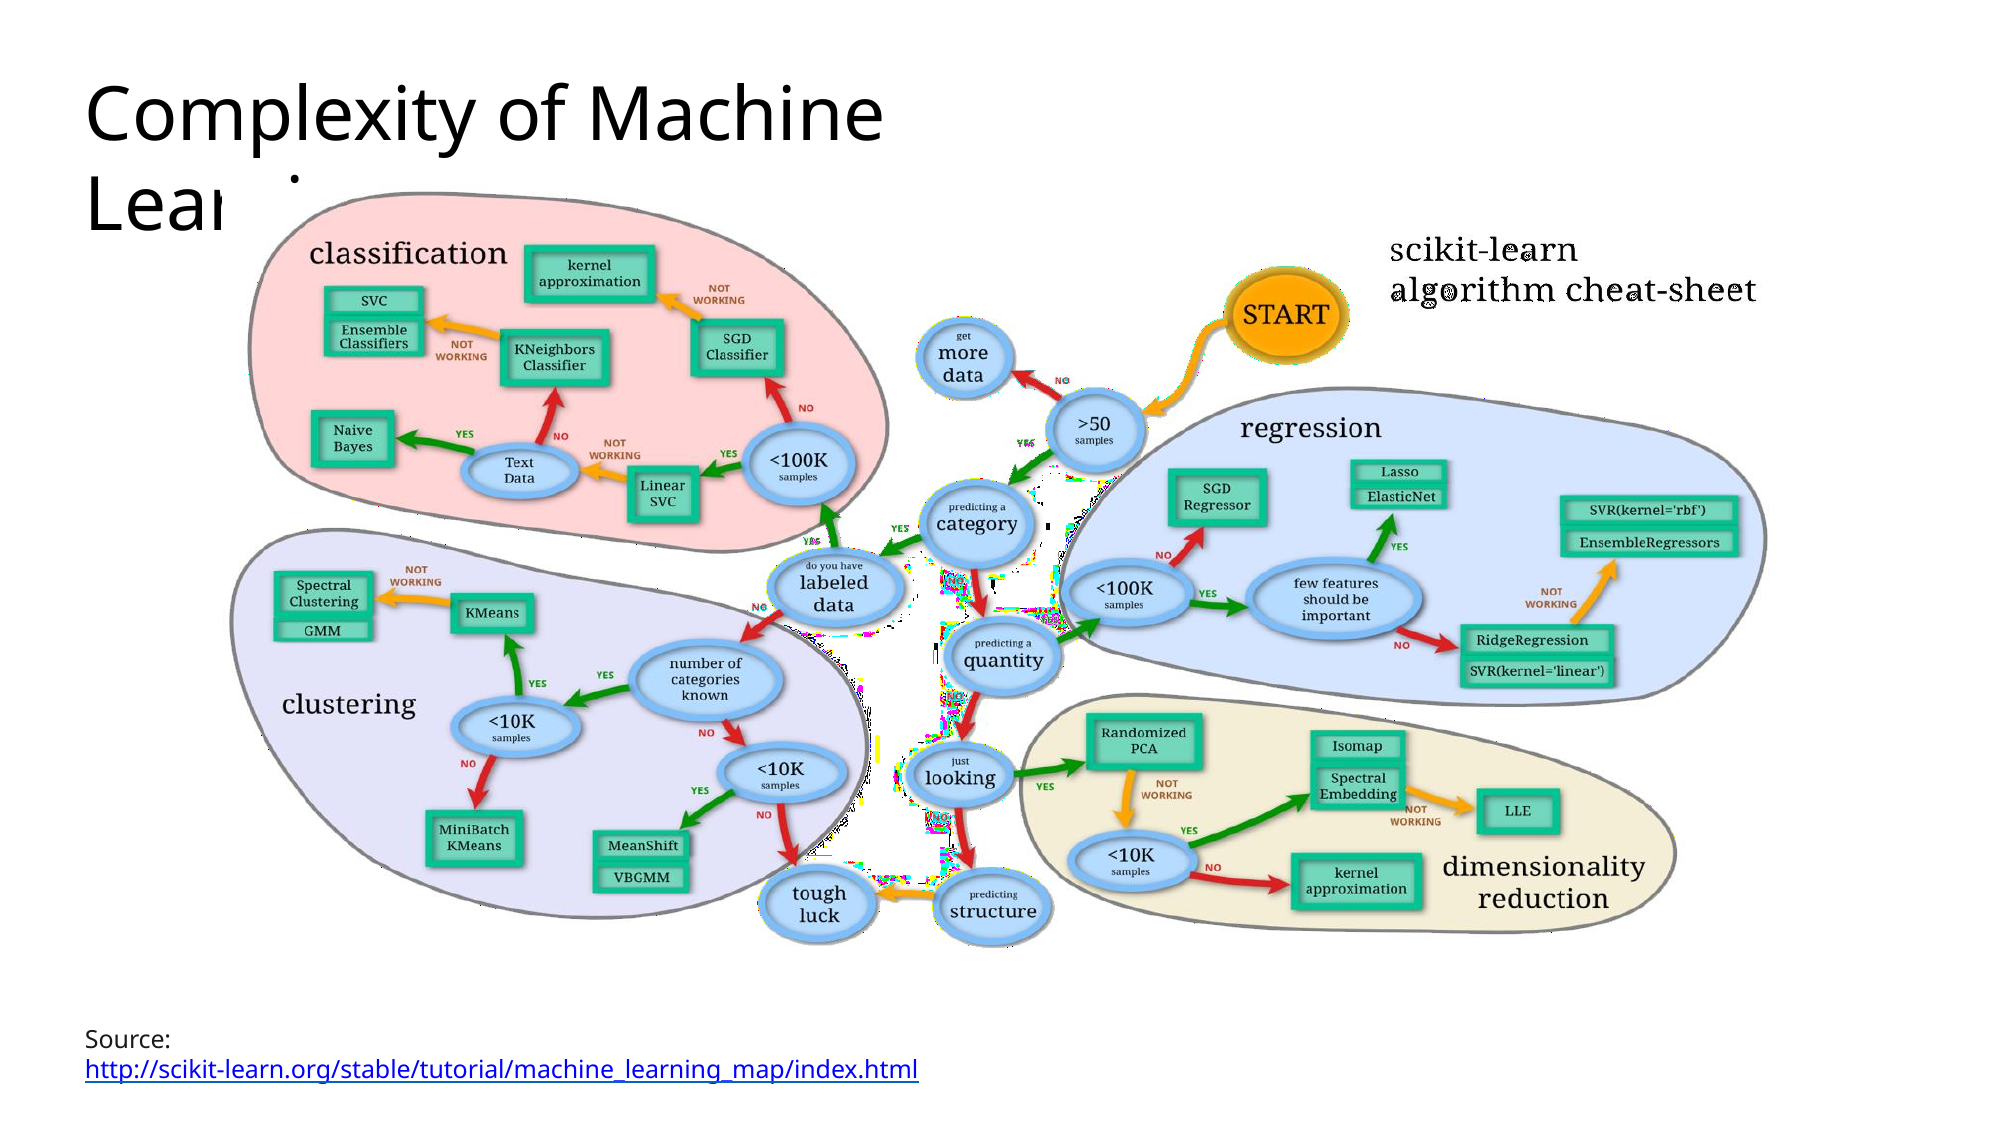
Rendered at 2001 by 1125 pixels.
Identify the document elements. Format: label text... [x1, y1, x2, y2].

title Complexity of Machine Learning [82, 63, 1189, 254]
text_box Source: http://scikit-learn.org/stable/tutorial/machine_learning_map/index.html [82, 1021, 958, 1088]
picture [221, 184, 1771, 953]
